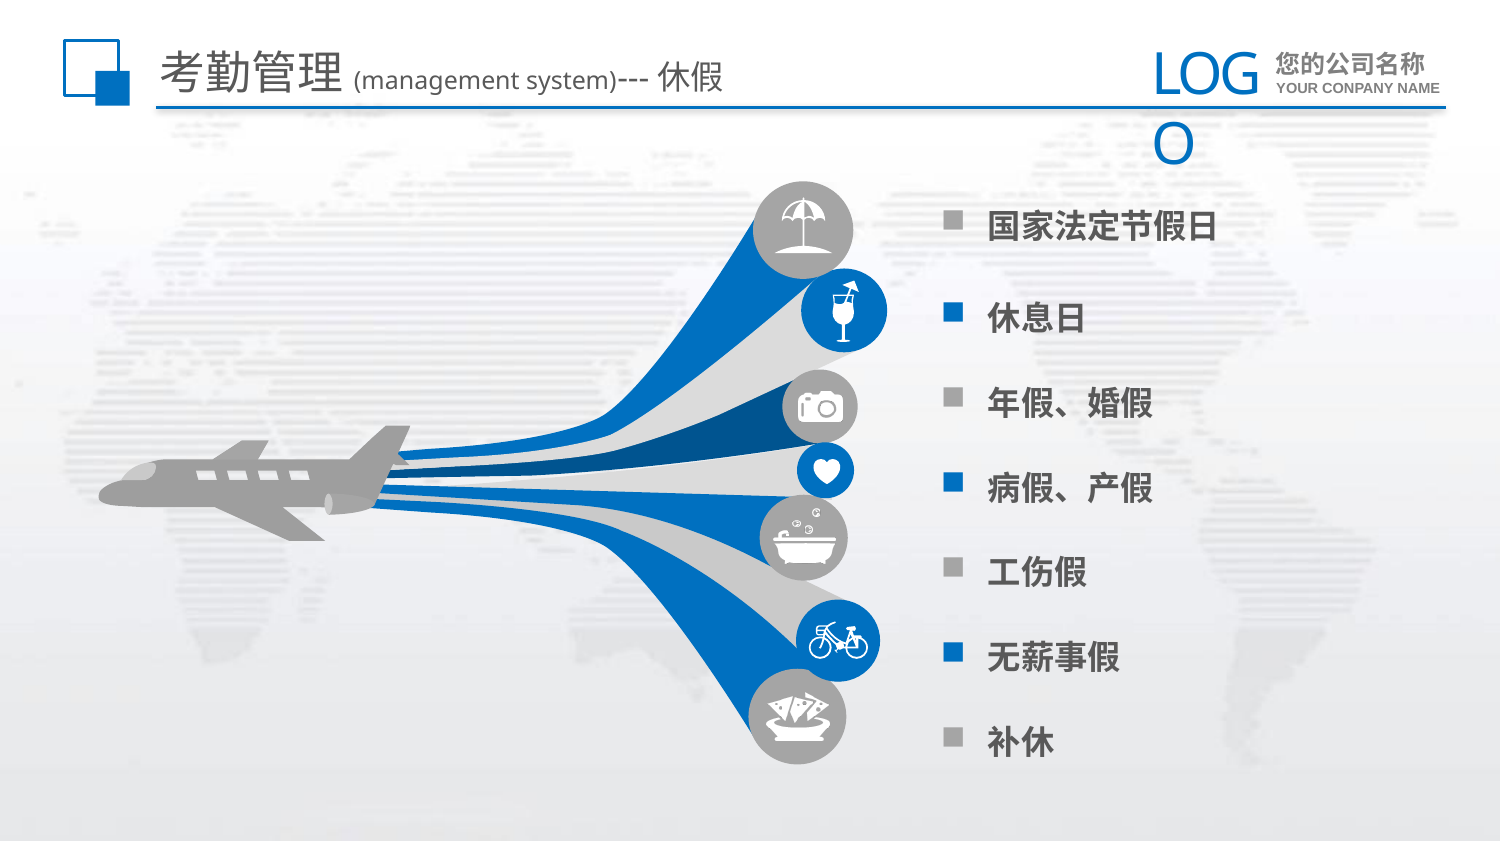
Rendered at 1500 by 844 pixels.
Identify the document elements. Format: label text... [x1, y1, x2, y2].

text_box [748, 668, 847, 765]
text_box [759, 494, 849, 581]
text_box [415, 496, 840, 640]
picture [0, 0, 1500, 841]
text_box [415, 500, 790, 720]
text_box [96, 425, 411, 541]
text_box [752, 181, 854, 280]
text_box [415, 485, 757, 558]
text_box 无薪事假 [925, 629, 1341, 680]
text_box 休息日 [925, 289, 1341, 340]
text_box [782, 369, 858, 444]
text_box 国家法定节假日 [925, 197, 1341, 248]
text_box 工伤假 [925, 544, 1341, 595]
text_box [415, 296, 835, 469]
title 考勤管理(management system)---休假 [148, 43, 1117, 99]
text_box [443, 450, 791, 495]
text_box [415, 231, 795, 459]
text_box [796, 441, 855, 499]
text_box 年假、婚假 [925, 374, 1341, 425]
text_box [800, 268, 888, 353]
text_box 病假、产假 [925, 459, 1341, 510]
text_box [415, 389, 780, 478]
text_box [795, 599, 881, 682]
text_box 补休 [925, 714, 1341, 765]
